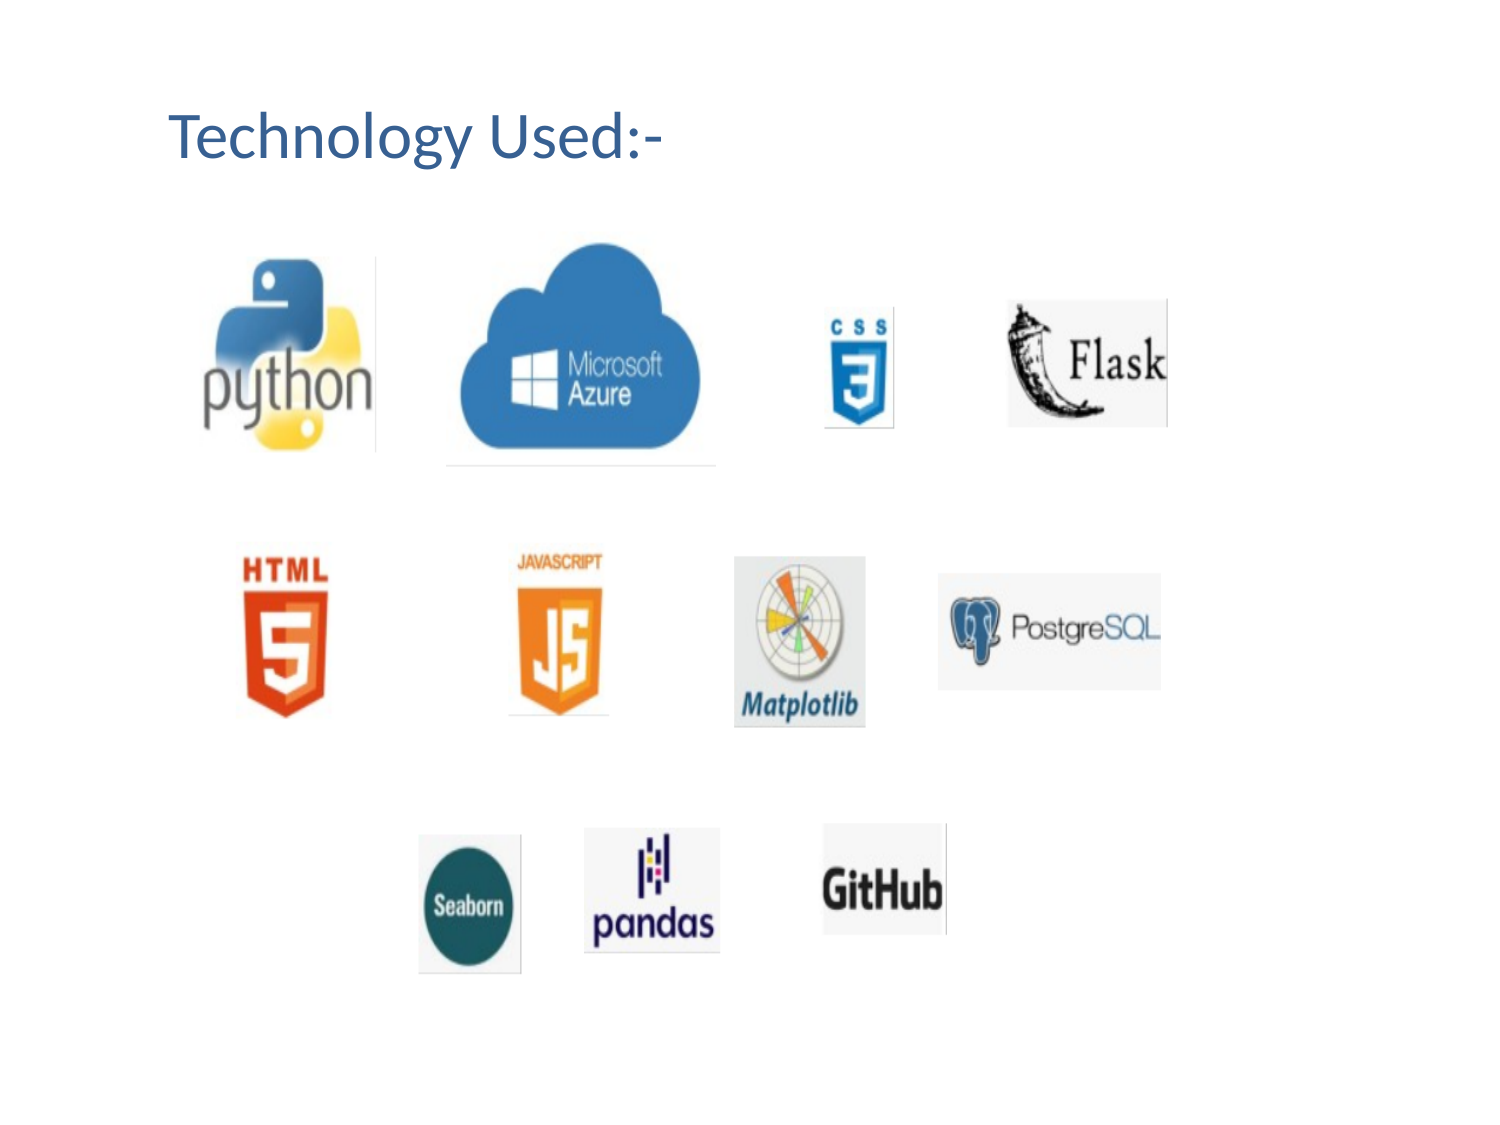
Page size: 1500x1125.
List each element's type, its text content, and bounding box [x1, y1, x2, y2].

subtitle Technology Used:- [153, 84, 1369, 1083]
picture [725, 544, 869, 732]
picture [222, 524, 346, 741]
picture [997, 291, 1170, 441]
picture [808, 289, 905, 441]
picture [408, 826, 531, 979]
picture [186, 213, 381, 462]
picture [445, 213, 716, 470]
picture [813, 822, 947, 943]
picture [584, 824, 725, 963]
picture [492, 534, 627, 732]
picture [931, 564, 1161, 692]
